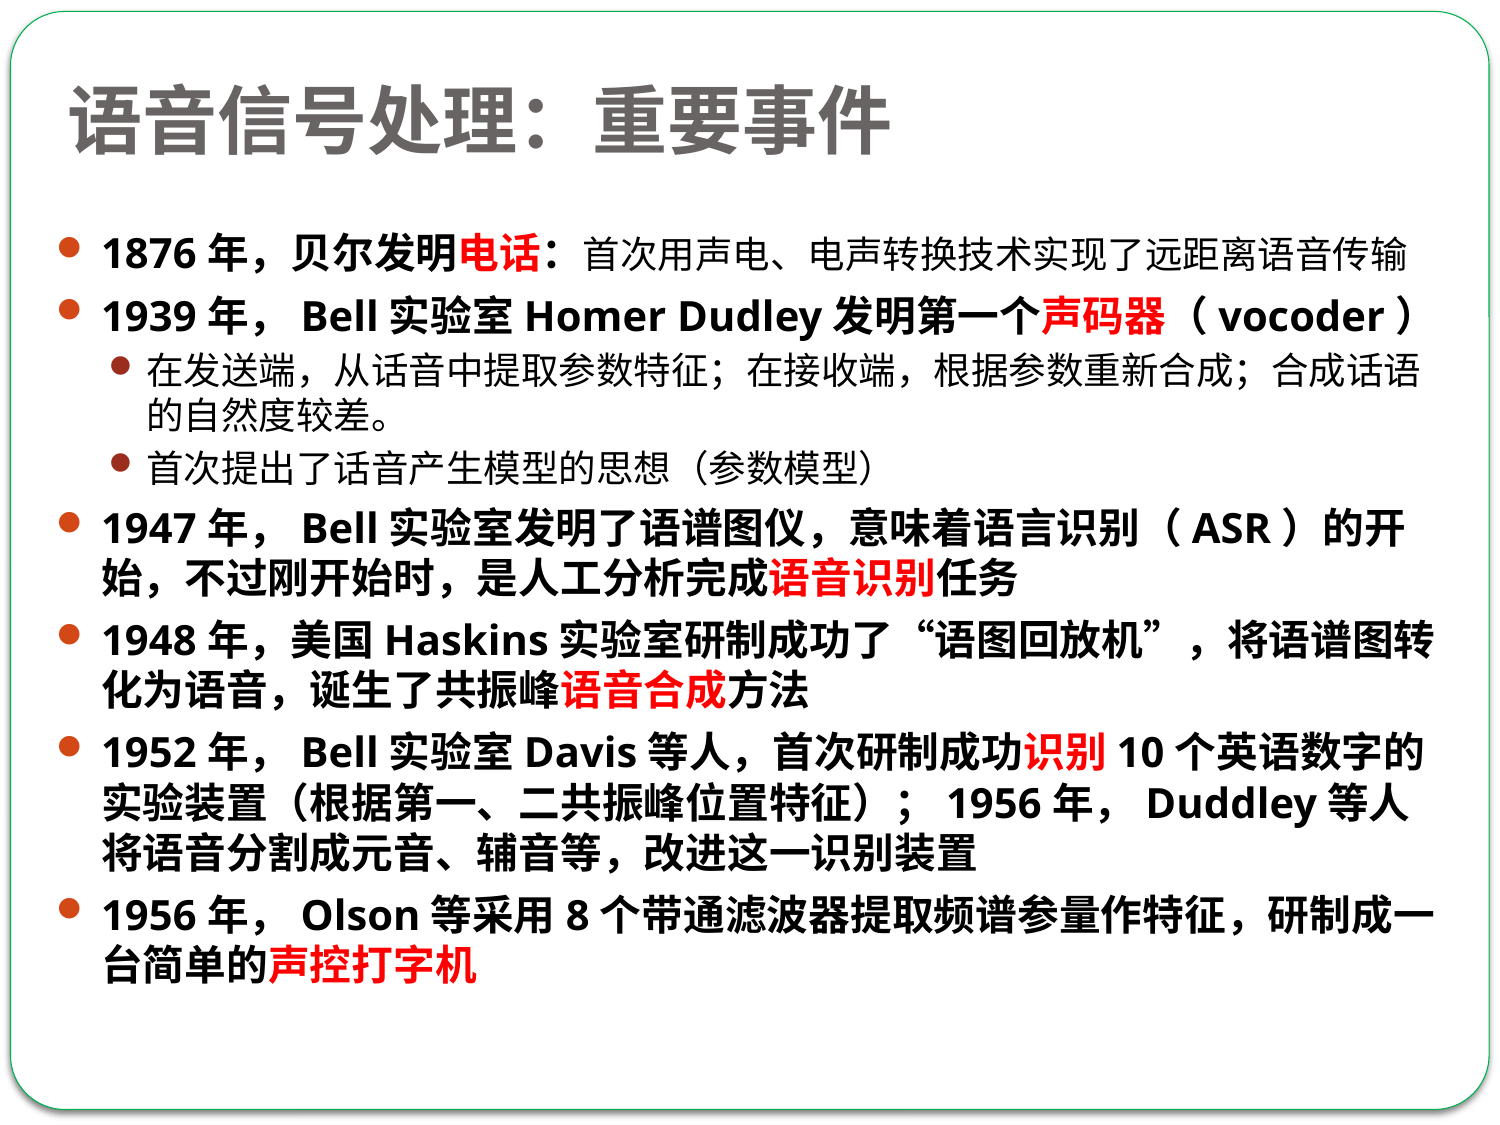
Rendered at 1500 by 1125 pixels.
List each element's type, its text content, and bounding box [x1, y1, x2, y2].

title 语音信号处理：重要事件 [53, 66, 1441, 179]
list 1876年，贝尔发明电话：首次用声电、电声转换技术实现了远距离语音传输 1939年，Bell实验室Homer Dudley发明第一个声码器（vocoder） 在发送端，从话音中提取参数特征；在接收端，根据参数重新合成；合成话语的自然度较差。 首次提出了话音产生模型的思想（参数模型） 1947年，Bell实验室发明了语谱图仪，意味着语言识别（ASR）的开始，不过刚开始时，是人工分析完成语音识别任务 1948年，美国Haskins实验室研制成功了“语图回放机”，将语谱图转化为语音，诞生了共振峰语音合成方法 1952年，Bell实验室Davis等人，首次研制成功识别10个英语数字的实验装置（根据第一、二共振峰位置特征）；1956年，Duddley等人将语音分割成元音、辅音等，改进这一识别装置 1956年，Olson等采用8个带通滤波器提取频谱参量作特征，研制成一台简单的声控打字机 [41, 219, 1454, 1083]
